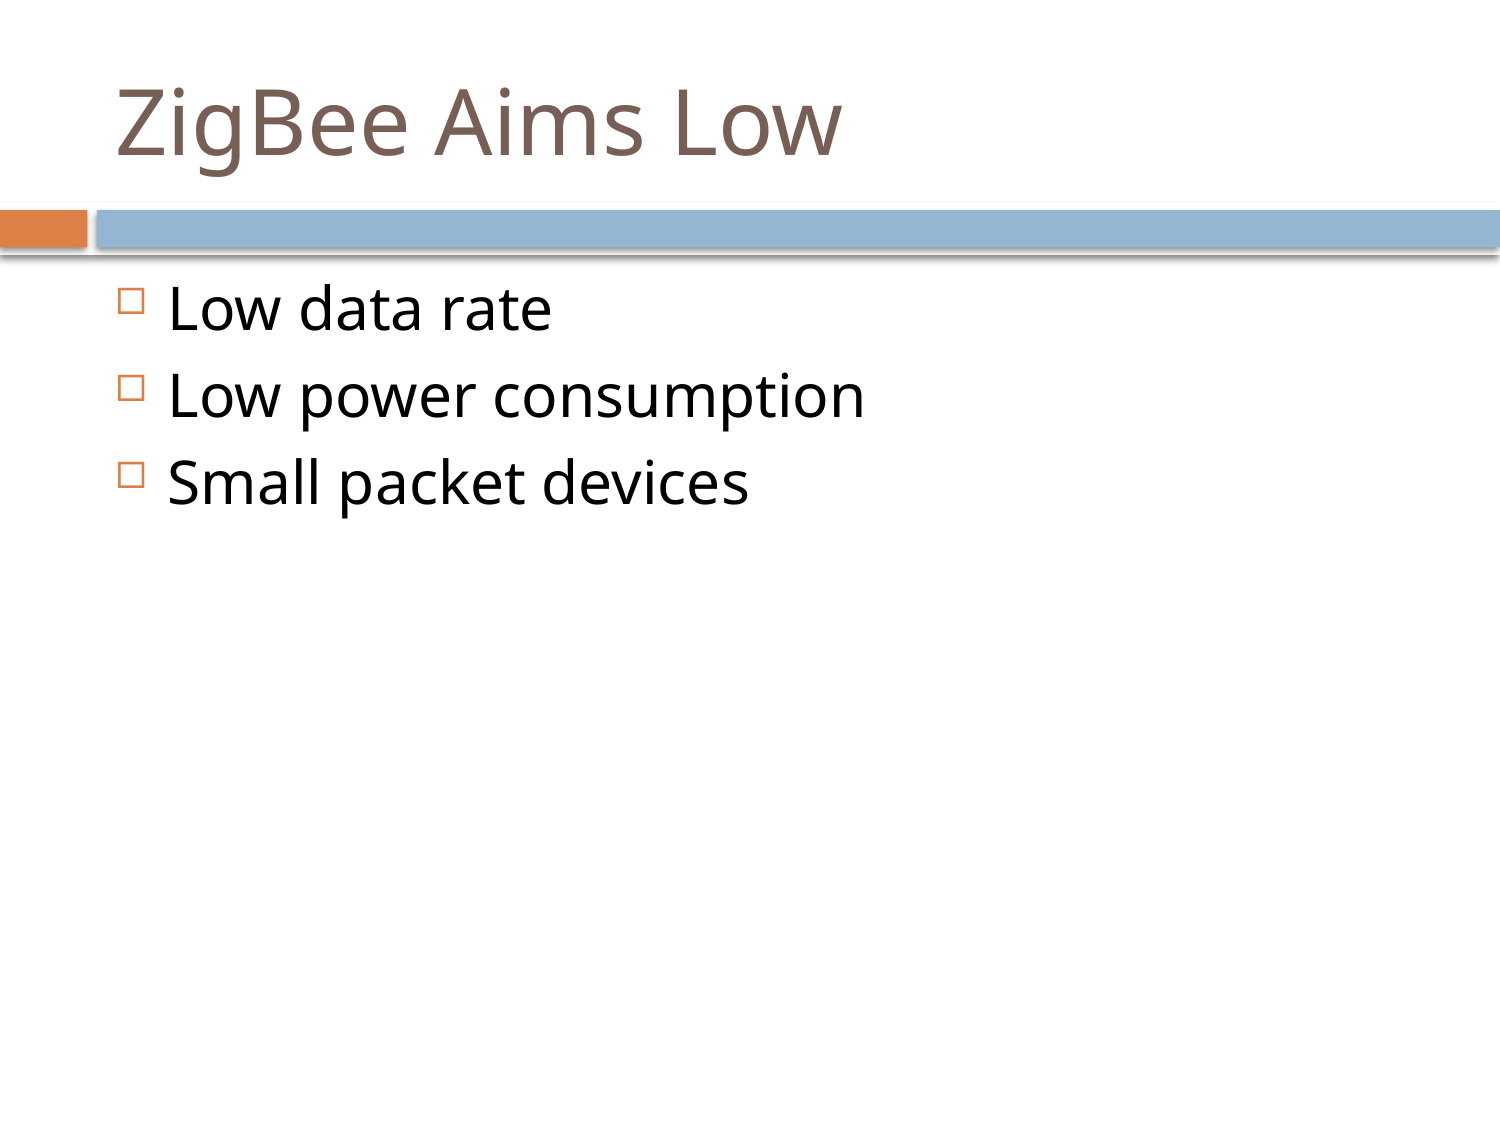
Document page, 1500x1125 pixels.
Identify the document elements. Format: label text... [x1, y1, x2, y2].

list Low data rate Low power consumption Small packet devices [100, 262, 1438, 1005]
title ZigBee Aims Low [100, 37, 1438, 200]
